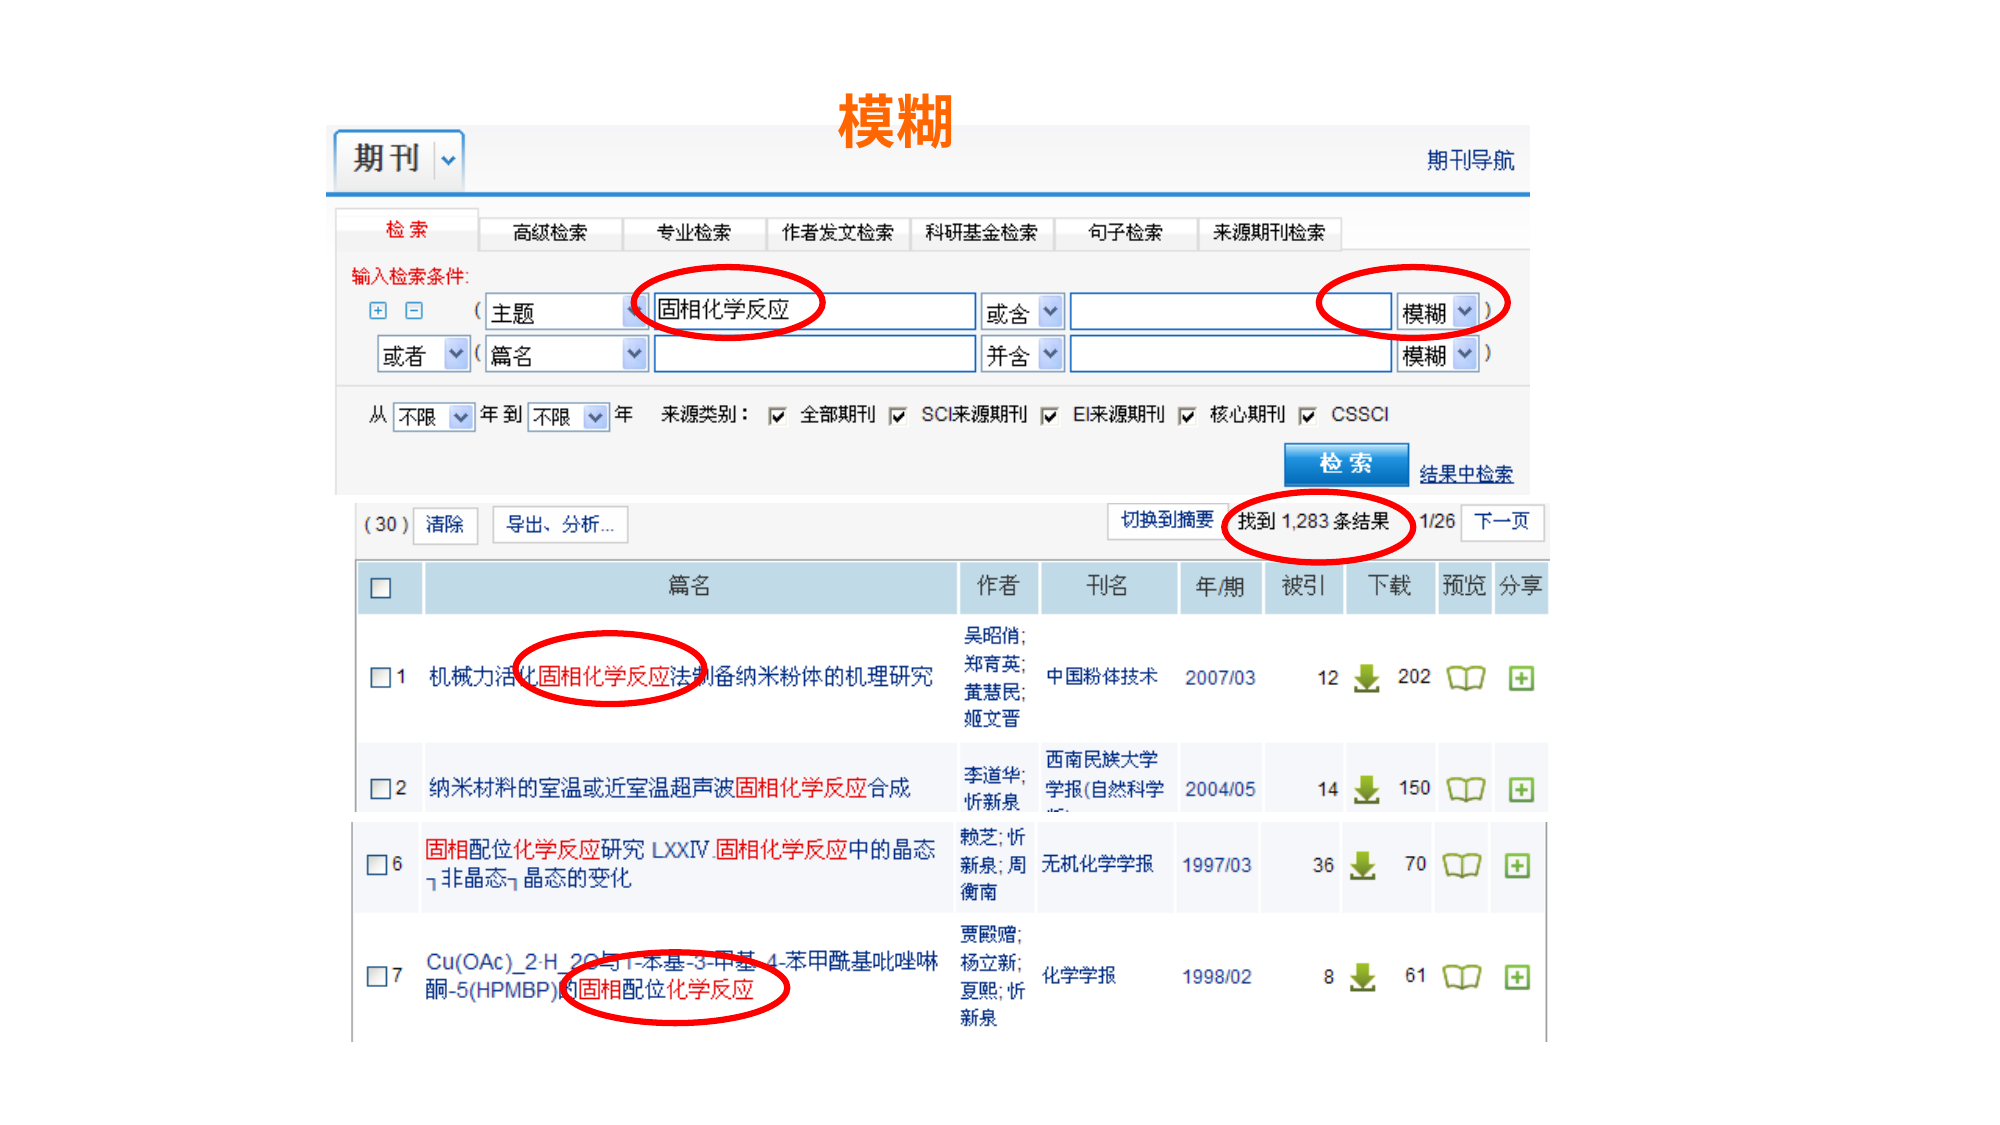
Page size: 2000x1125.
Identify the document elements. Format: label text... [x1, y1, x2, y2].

text_box 模糊 [823, 78, 970, 125]
picture [349, 822, 1549, 1042]
text_box [1249, 495, 1389, 503]
picture [338, 503, 1550, 812]
picture [326, 125, 1530, 495]
